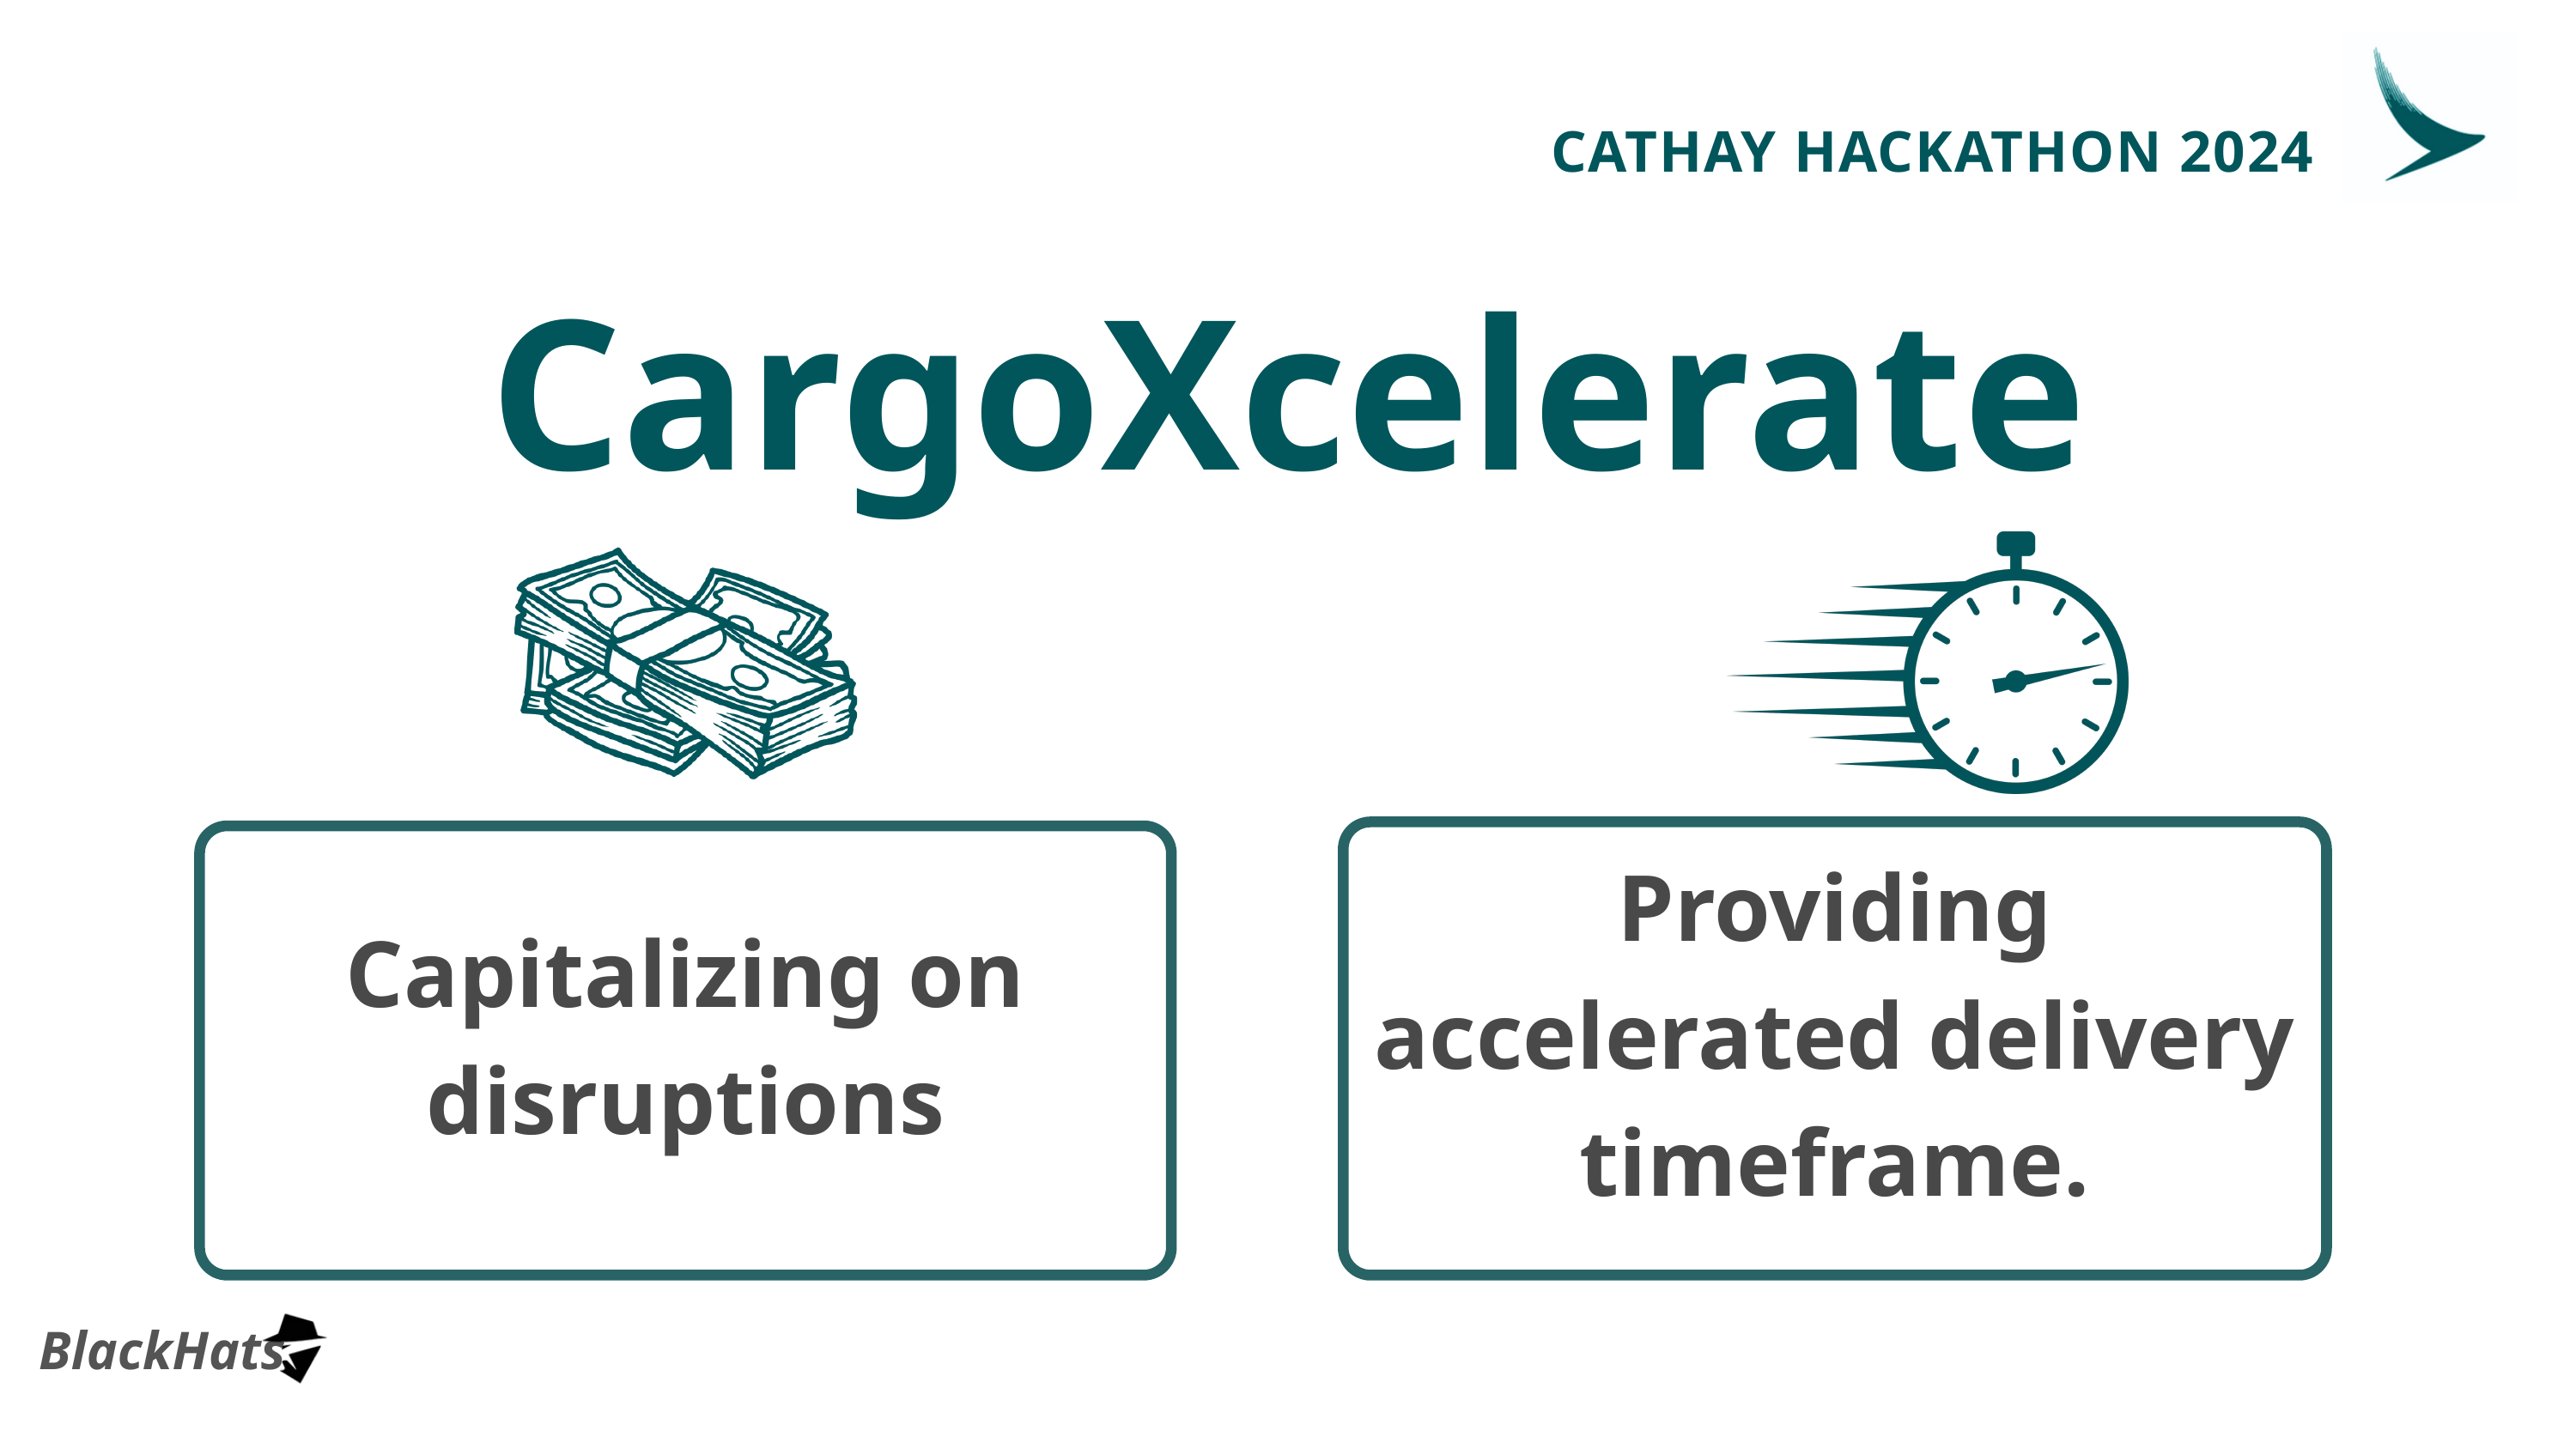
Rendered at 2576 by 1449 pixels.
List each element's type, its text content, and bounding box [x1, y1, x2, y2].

text_box BlackHats [39, 1316, 214, 1380]
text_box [834, 32, 2576, 202]
text_box [1726, 531, 2129, 794]
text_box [1343, 822, 2327, 1276]
text_box CargoXcelerate [440, 258, 2136, 512]
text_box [199, 825, 1172, 1276]
text_box [513, 547, 858, 779]
text_box [214, 1282, 376, 1429]
